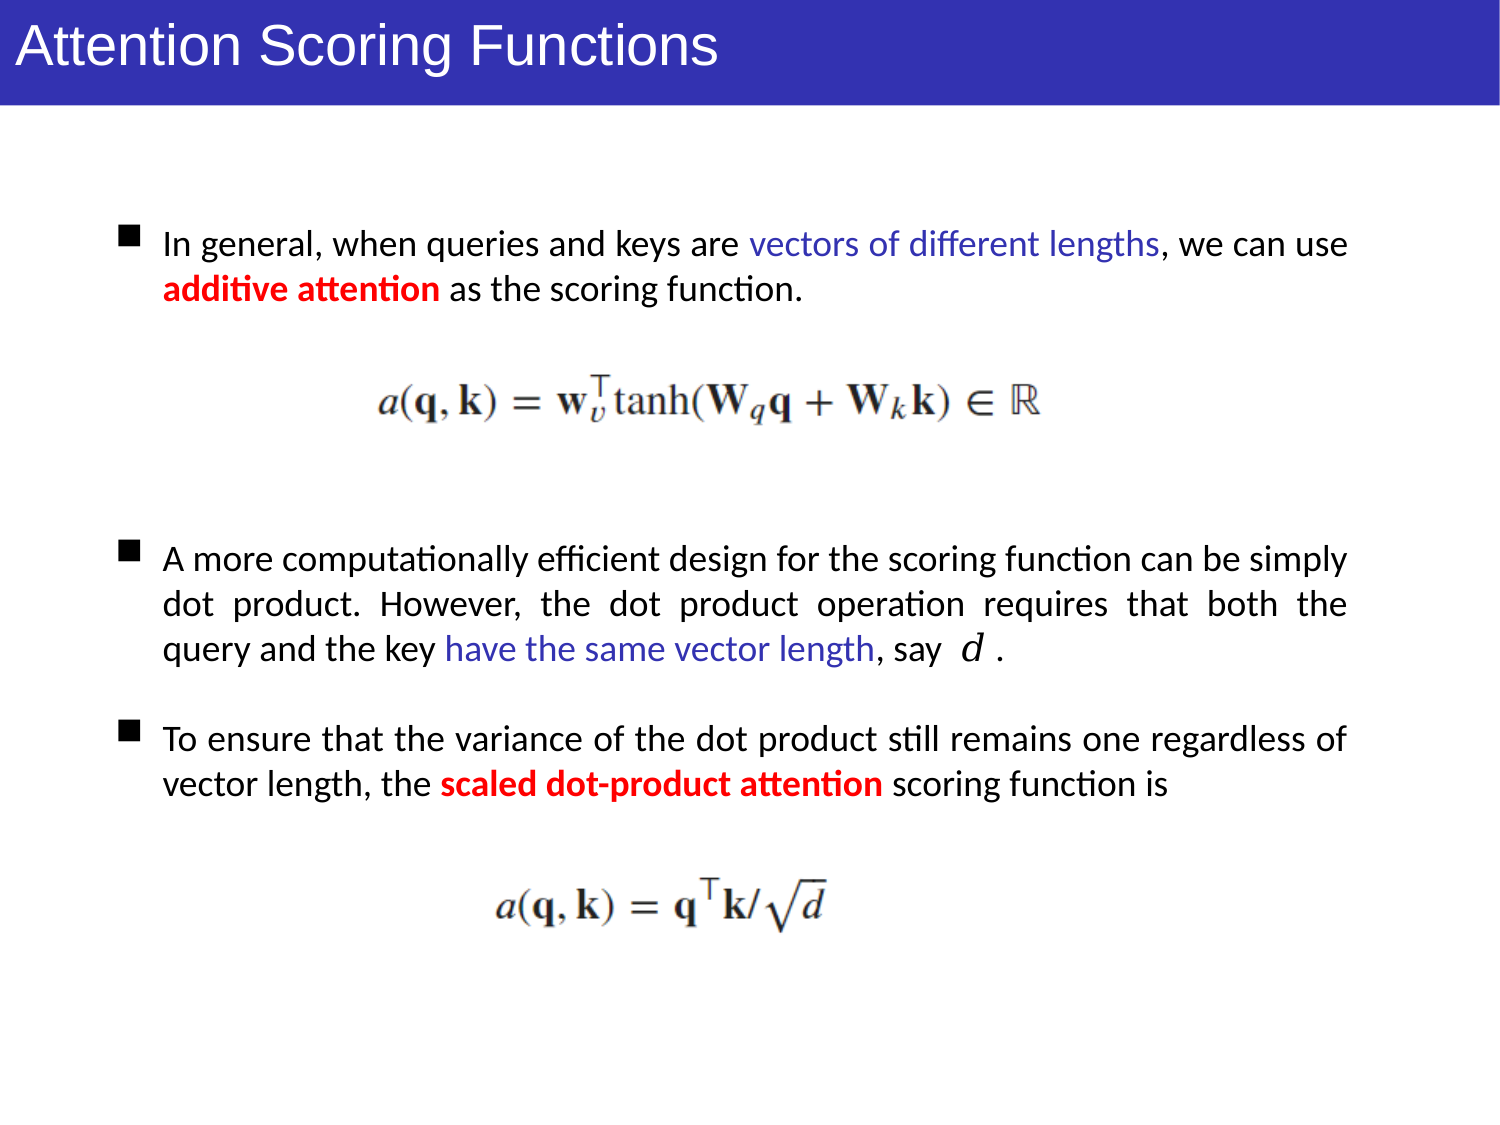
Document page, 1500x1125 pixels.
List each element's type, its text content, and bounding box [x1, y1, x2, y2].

picture [375, 356, 1043, 435]
picture [485, 856, 866, 970]
text_box In general, when queries and keys are vectors of different lengths, we can use additive attention as the scoring function. A more computationally efficient design for the scoring function can be simply dot product. However, the dot product operation requires that both the query and the key have the same vector length, say 𝑑 . To ensure that the variance of the dot product still remains one regardless of vector length, the scaled dot-product attention scoring function is [100, 211, 1364, 812]
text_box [0, 0, 1500, 106]
